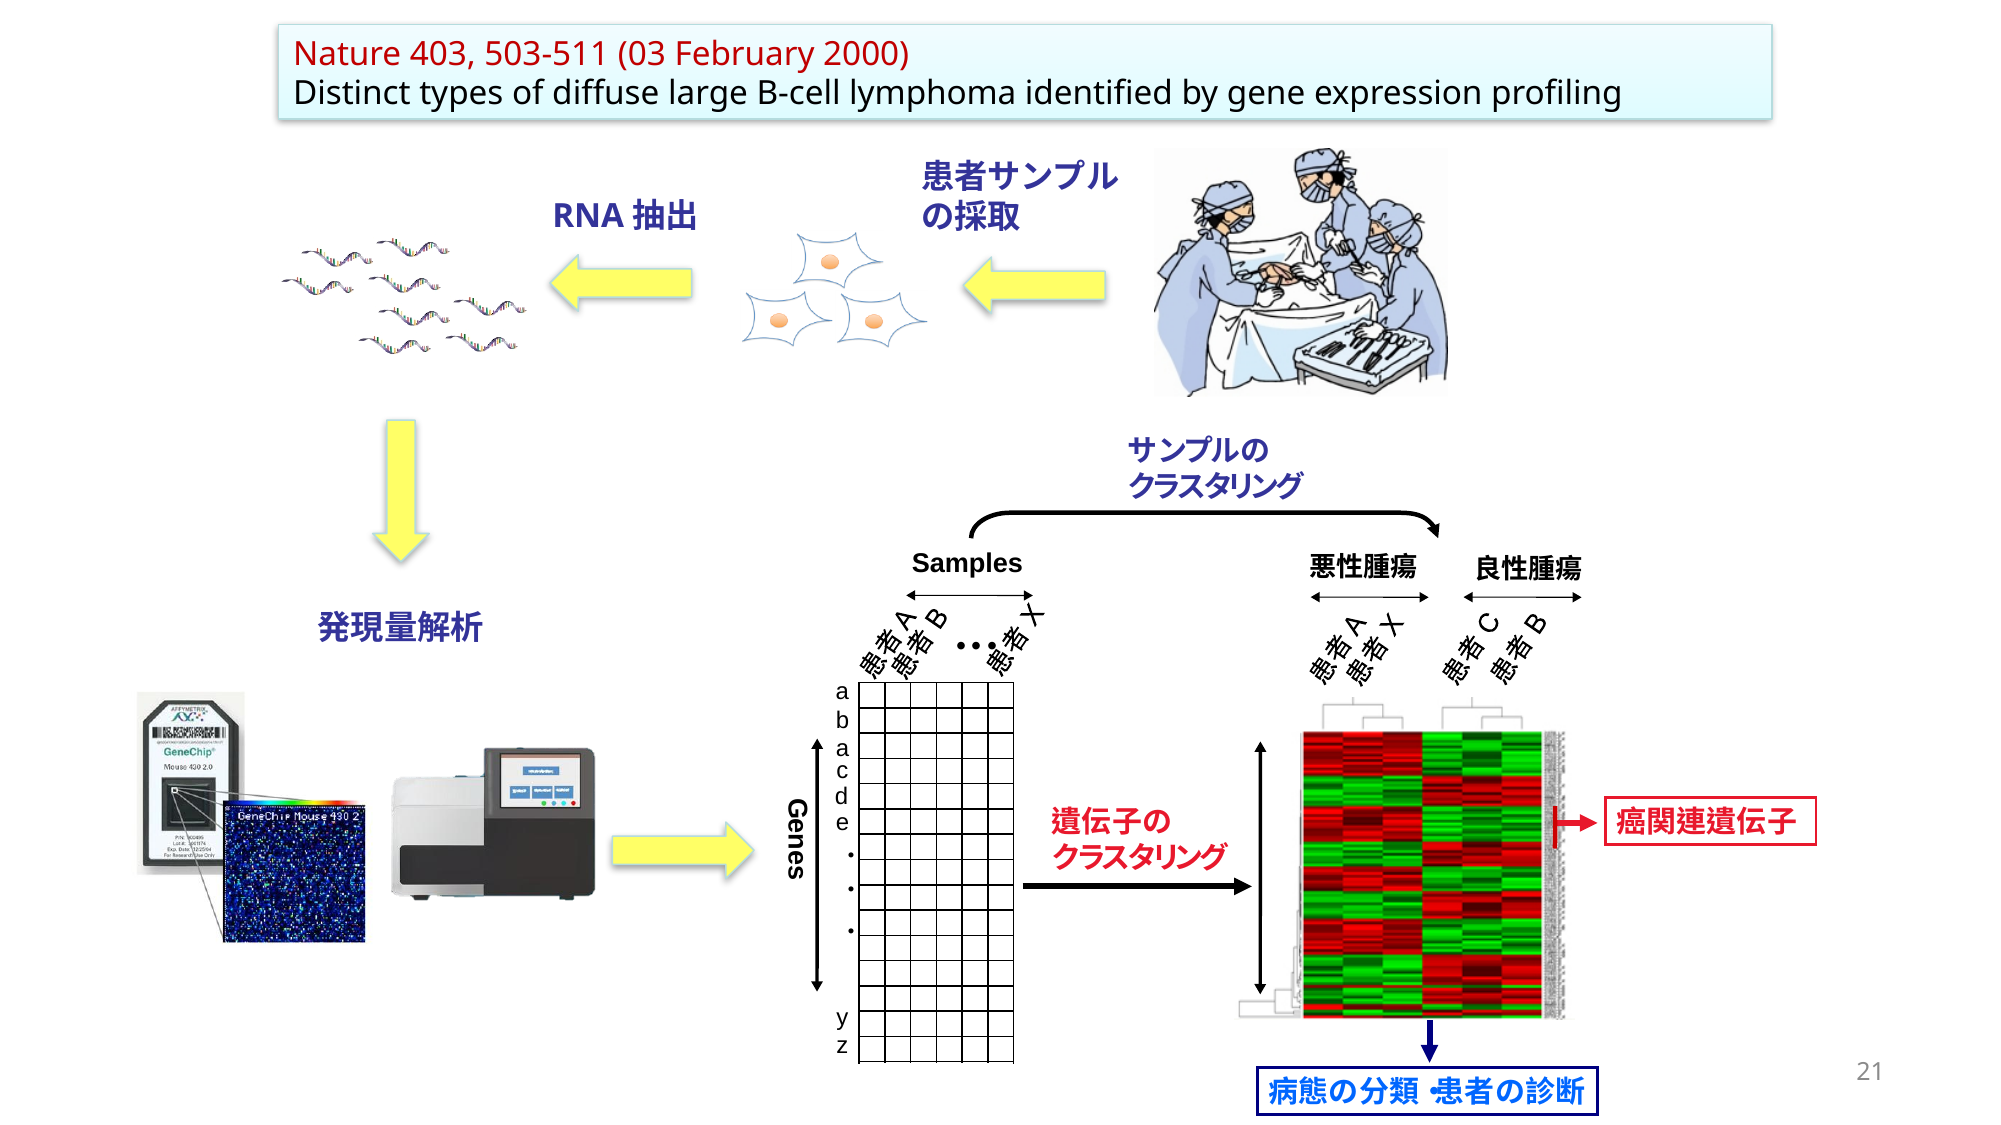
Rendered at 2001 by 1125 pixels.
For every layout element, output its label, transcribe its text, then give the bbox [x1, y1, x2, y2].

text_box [130, 681, 394, 950]
text_box [549, 254, 692, 312]
text_box 発現量解析 [302, 598, 499, 654]
text_box Nature 403, 503-511 (03 February 2000) Distinct types of diffuse large B-cell lymphoma identified by gene expression profiling [278, 24, 1772, 119]
text_box 患者サンプル の採取 [906, 148, 1135, 243]
picture [332, 706, 660, 951]
slide_number 21 [1822, 1042, 1900, 1103]
picture [1154, 147, 1448, 397]
text_box [372, 420, 430, 562]
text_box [740, 230, 929, 349]
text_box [354, 293, 527, 362]
picture [765, 421, 1818, 1125]
text_box RNA抽出 [537, 187, 714, 242]
text_box [665, 822, 755, 879]
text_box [278, 234, 450, 303]
text_box [963, 257, 1106, 314]
